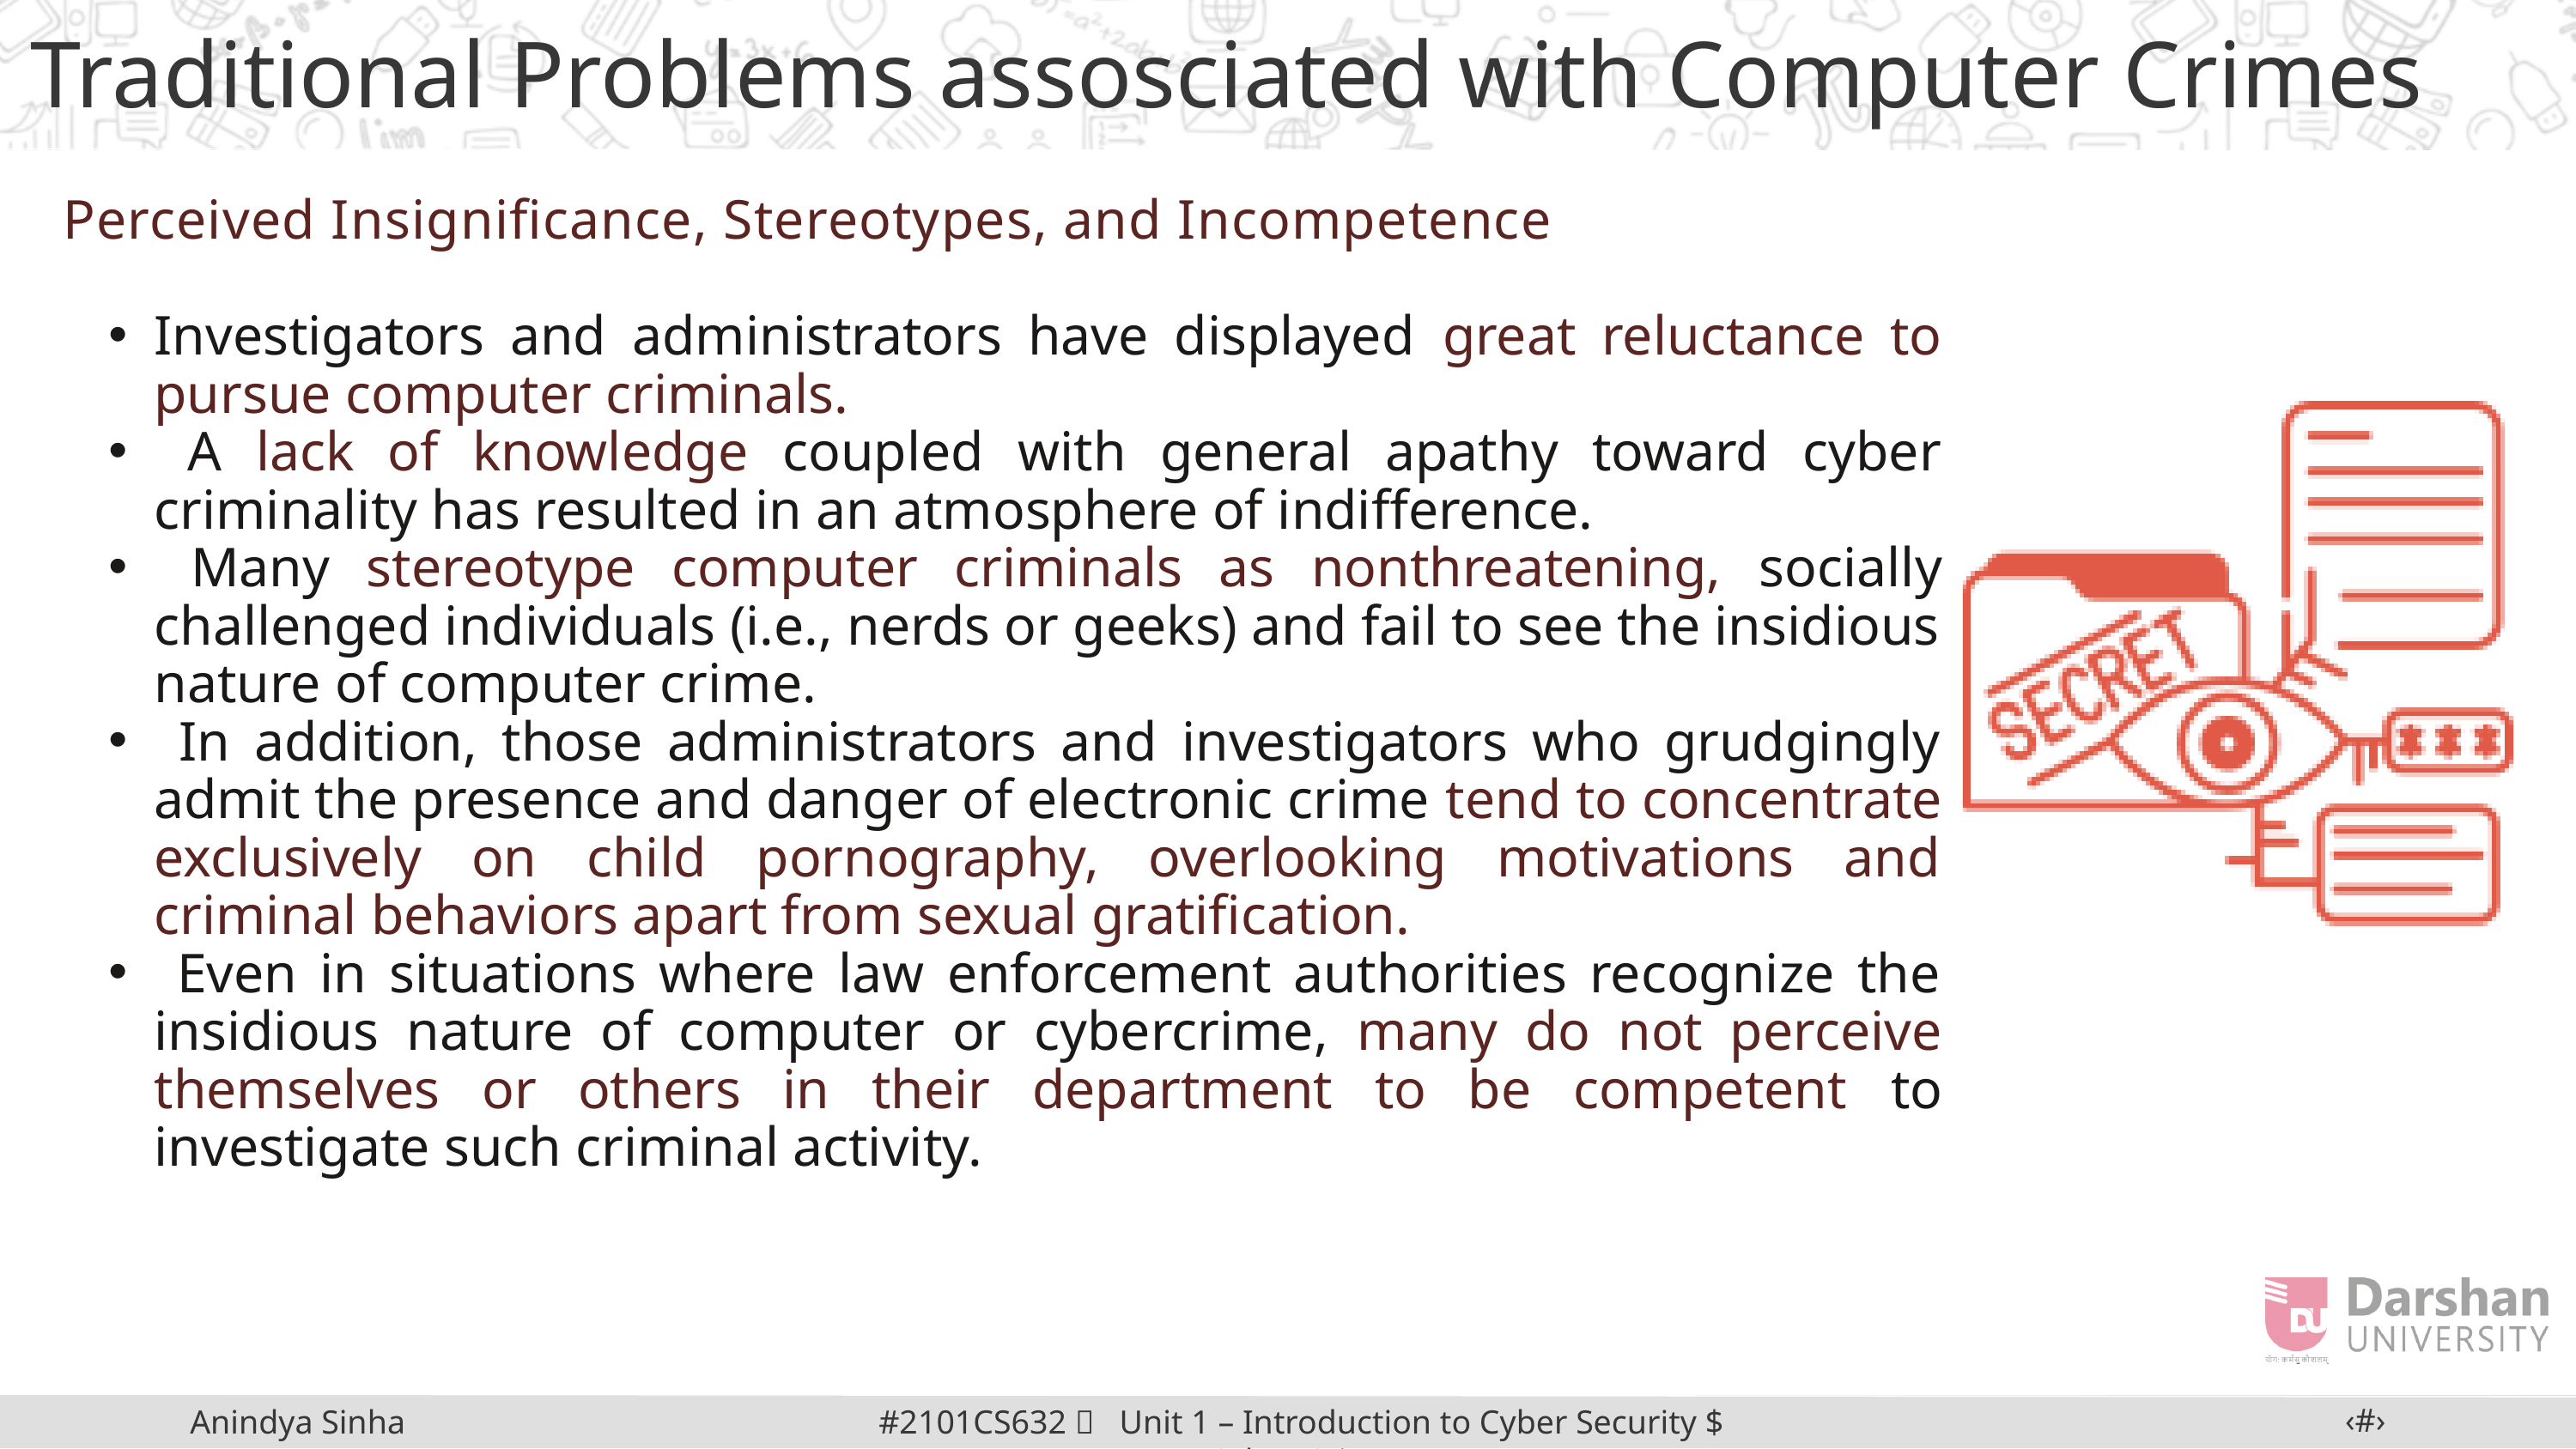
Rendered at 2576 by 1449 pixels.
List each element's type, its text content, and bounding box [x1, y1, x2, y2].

text_box Traditional Problems assosciated with Computer Crimes [30, 27, 2546, 126]
text_box [1962, 401, 2514, 926]
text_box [2264, 1276, 2549, 1364]
text_box [0, 0, 2576, 150]
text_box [0, 1394, 2576, 1449]
text_box Perceived Insignificance, Stereotypes, and Incompetence Investigators and administrators have displayed great reluctance to pursue computer criminals. A lack of knowledge coupled with general apathy toward cyber criminality has resulted in an atmosphere of indifference. Many stereotype computer criminals as nonthreatening, socially challenged individuals (i.e., nerds or geeks) and fail to see the insidious nature of computer crime. In addition, those administrators and investigators who grudgingly admit the presence and danger of electronic crime tend to concentrate exclusively on child pornography, overlooking motivations and criminal behaviors apart from sexual gratification. Even in situations where law enforcement authorities recognize the insidious nature of computer or cybercrime, many do not perceive themselves or others in their department to be competent to investigate such criminal activity. [63, 191, 1943, 1235]
